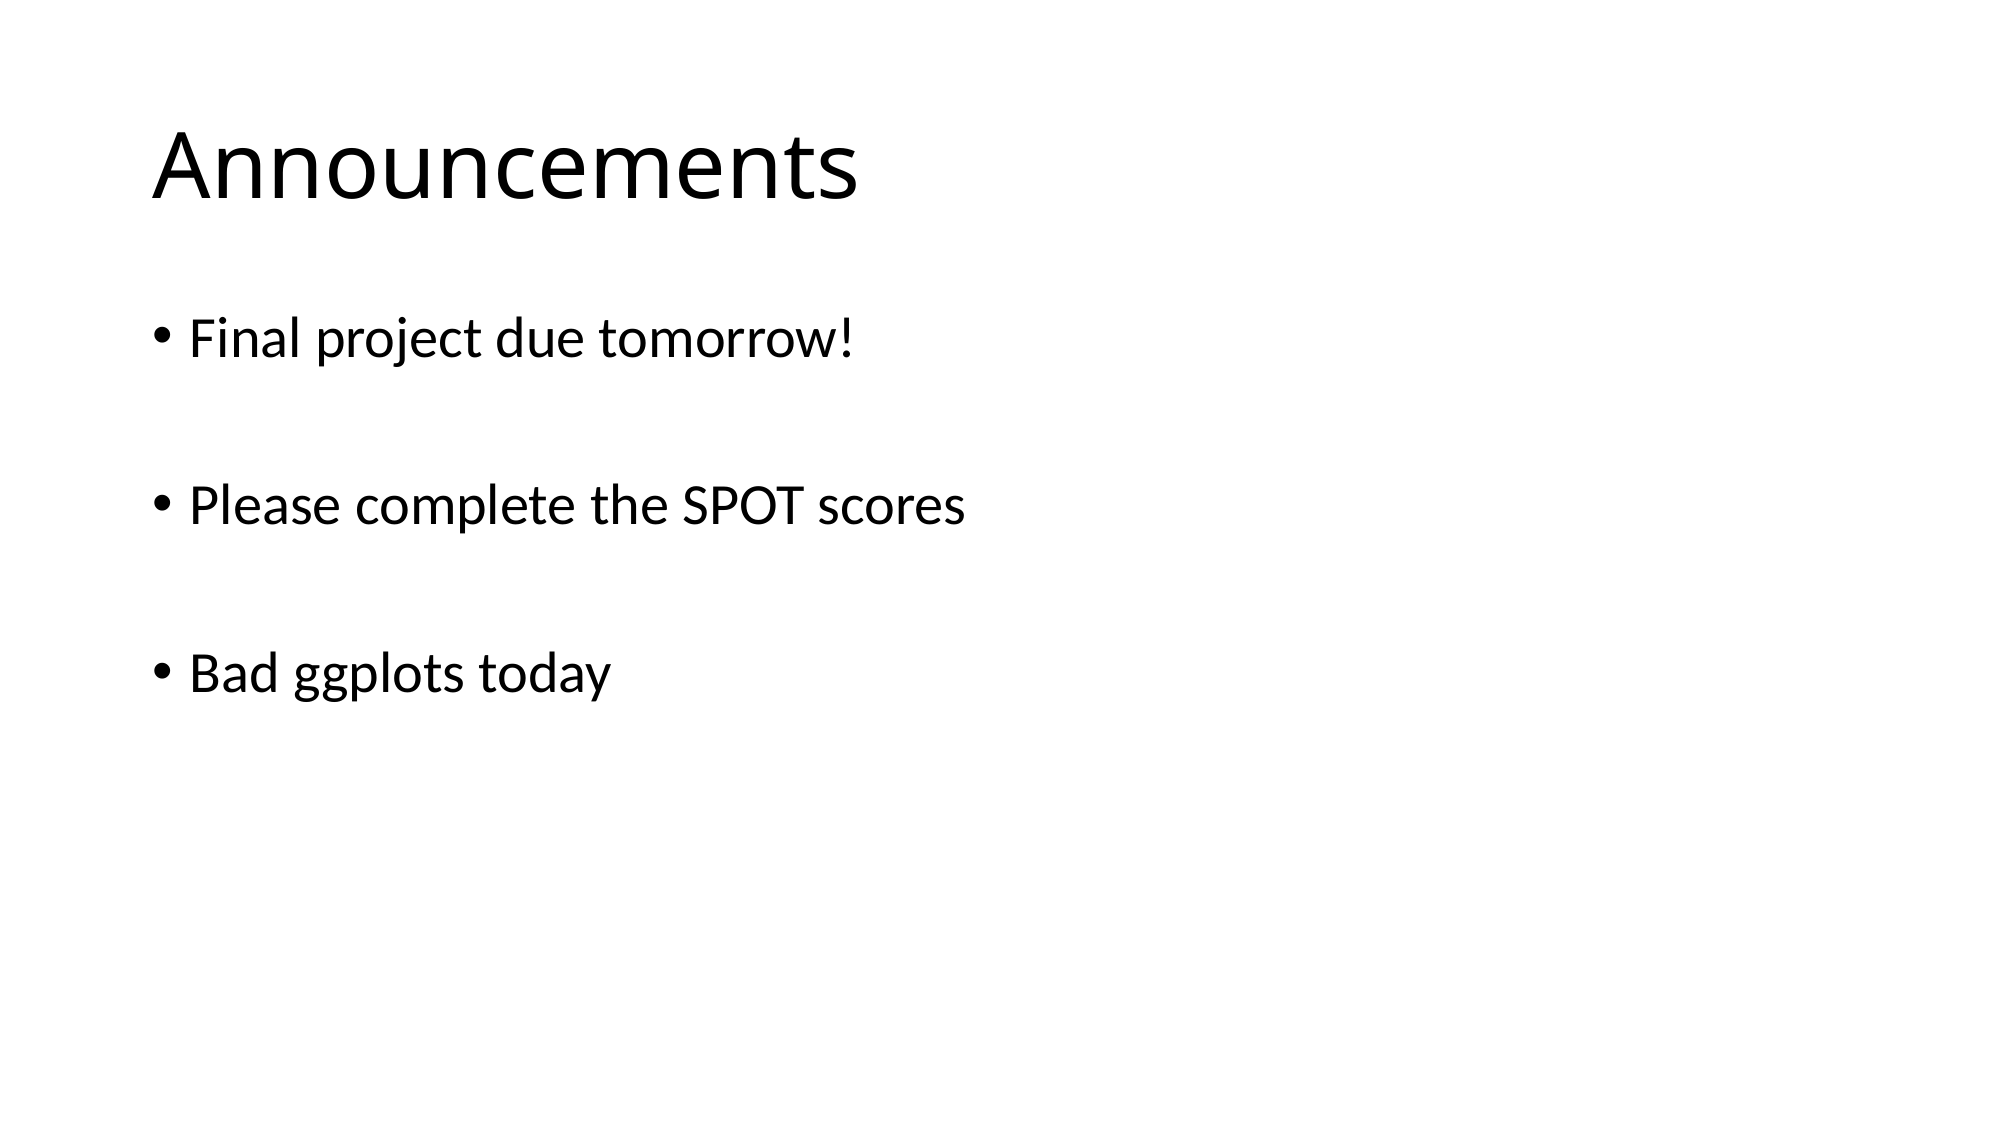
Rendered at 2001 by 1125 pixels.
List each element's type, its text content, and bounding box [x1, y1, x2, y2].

title Announcements [137, 59, 1863, 278]
list Final project due tomorrow! Please complete the SPOT scores Bad ggplots today [137, 299, 1863, 1014]
